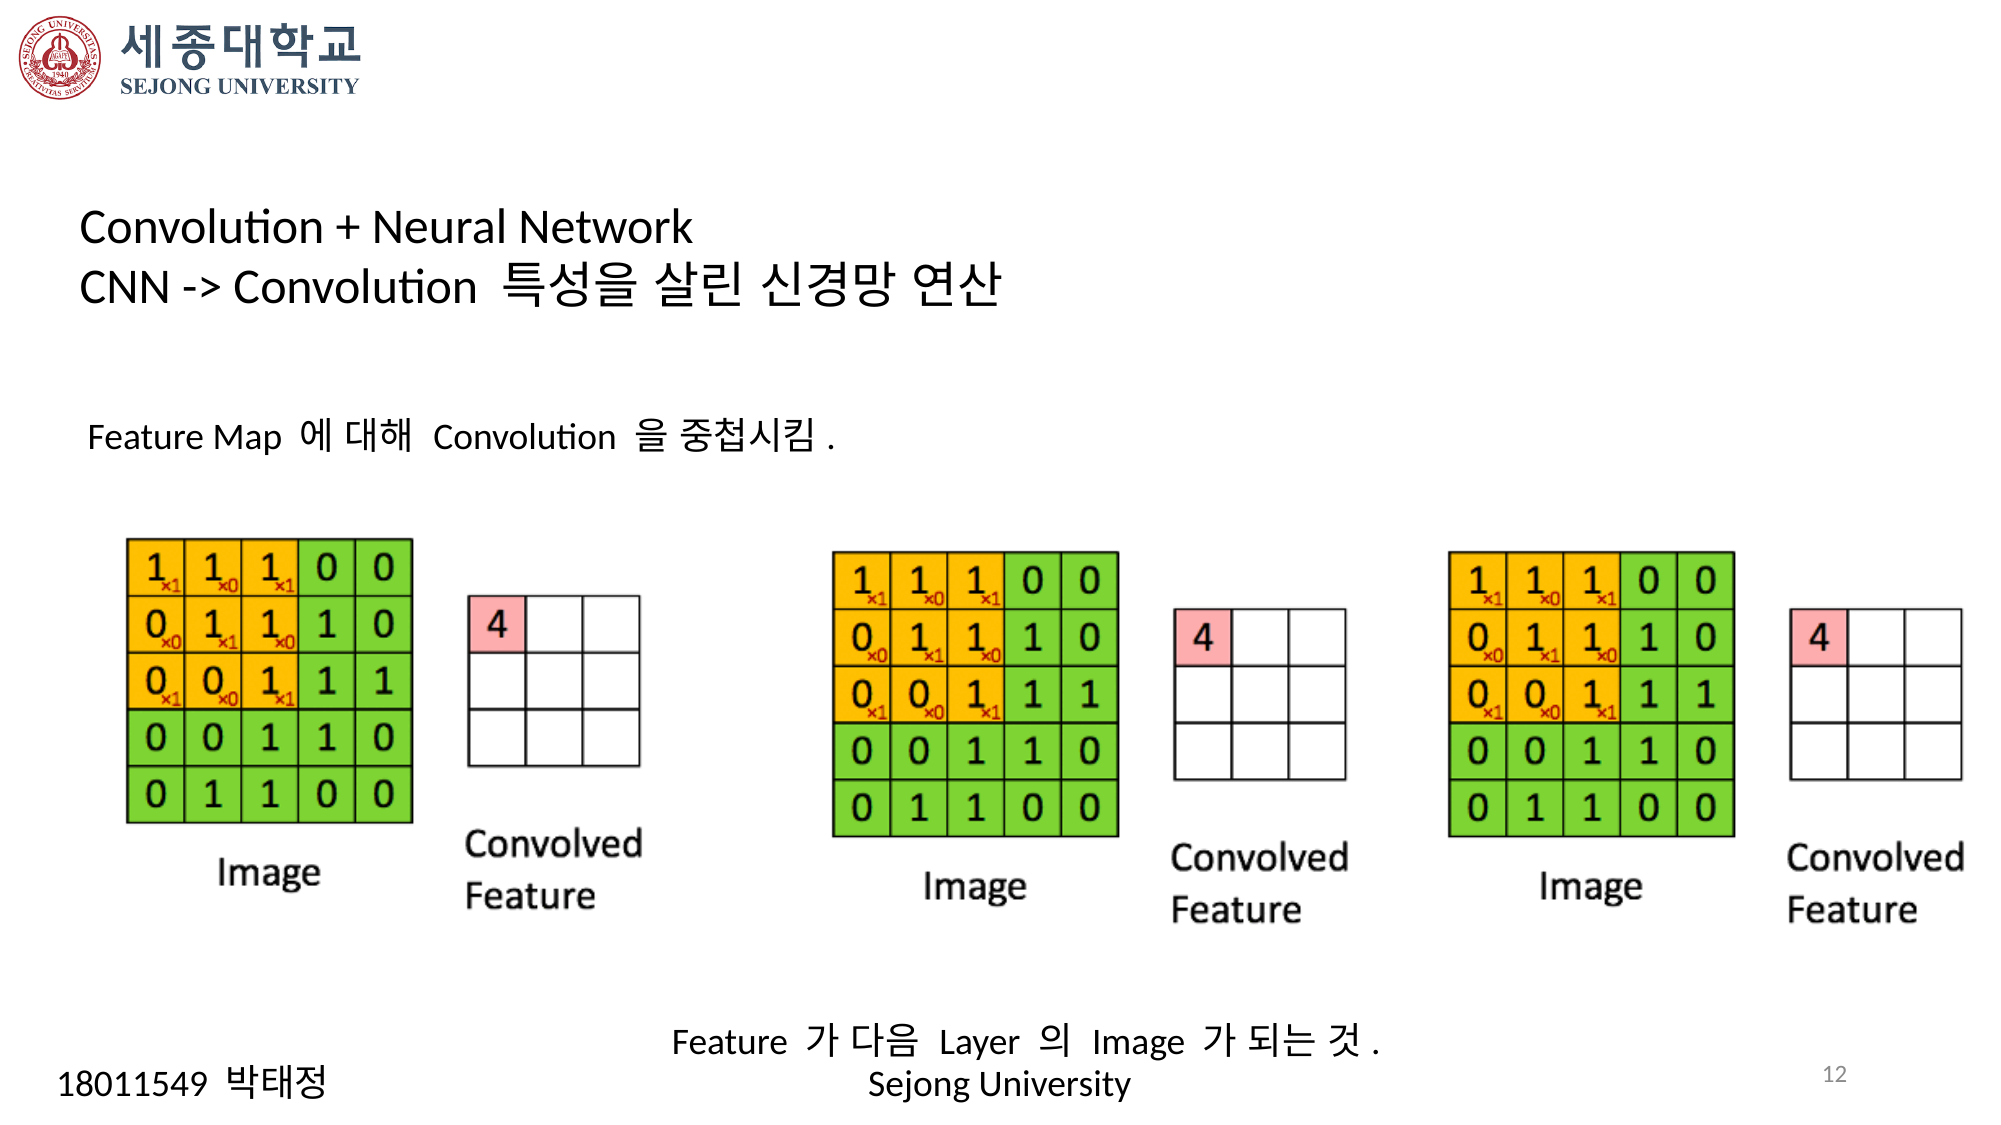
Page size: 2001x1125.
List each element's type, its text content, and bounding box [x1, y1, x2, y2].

text_box Convolution + Neural Network CNN -> Convolution 특성을 살린 신경망 연산 [64, 186, 1019, 322]
picture [0, 0, 381, 114]
text_box 18011549 박태정 [41, 1051, 344, 1112]
slide_number 12 [1412, 1042, 1863, 1103]
picture [84, 509, 678, 943]
picture [790, 522, 1384, 957]
text_box Feature Map 에 대해 Convolution 을 중첩시킴. [72, 404, 851, 465]
picture [1406, 522, 2000, 957]
text_box Feature 가 다음 Layer 의 Image 가 되는 것. [657, 1009, 1396, 1070]
text_box Sejong University [853, 1051, 1147, 1125]
